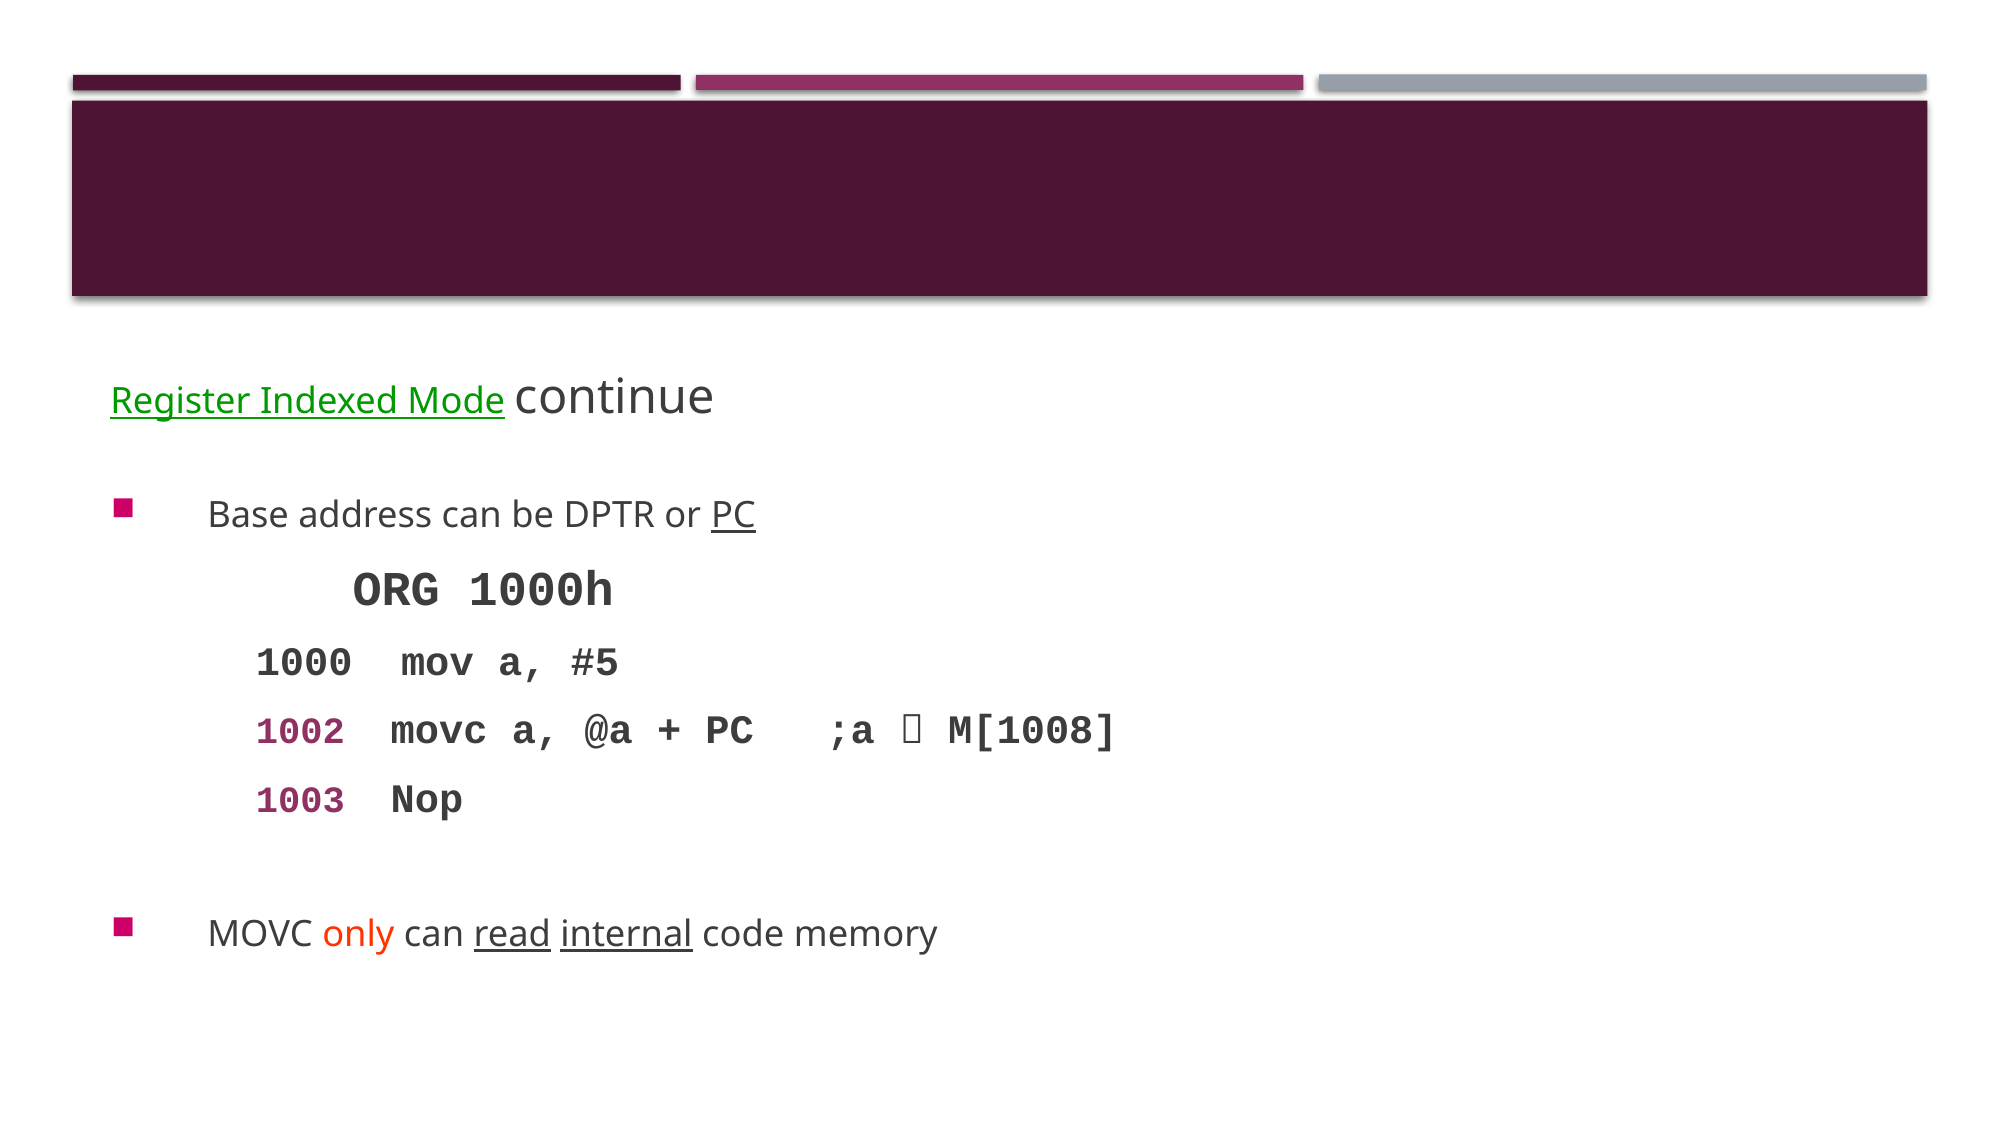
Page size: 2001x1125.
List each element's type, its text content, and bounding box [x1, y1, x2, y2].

list Register Indexed Mode continue Base address can be DPTR or PC ORG 1000h 1000 mov a, #5 movc a, @a + PC ;a  M[1008] Nop MOVC only can read internal code memory [95, 357, 1905, 962]
